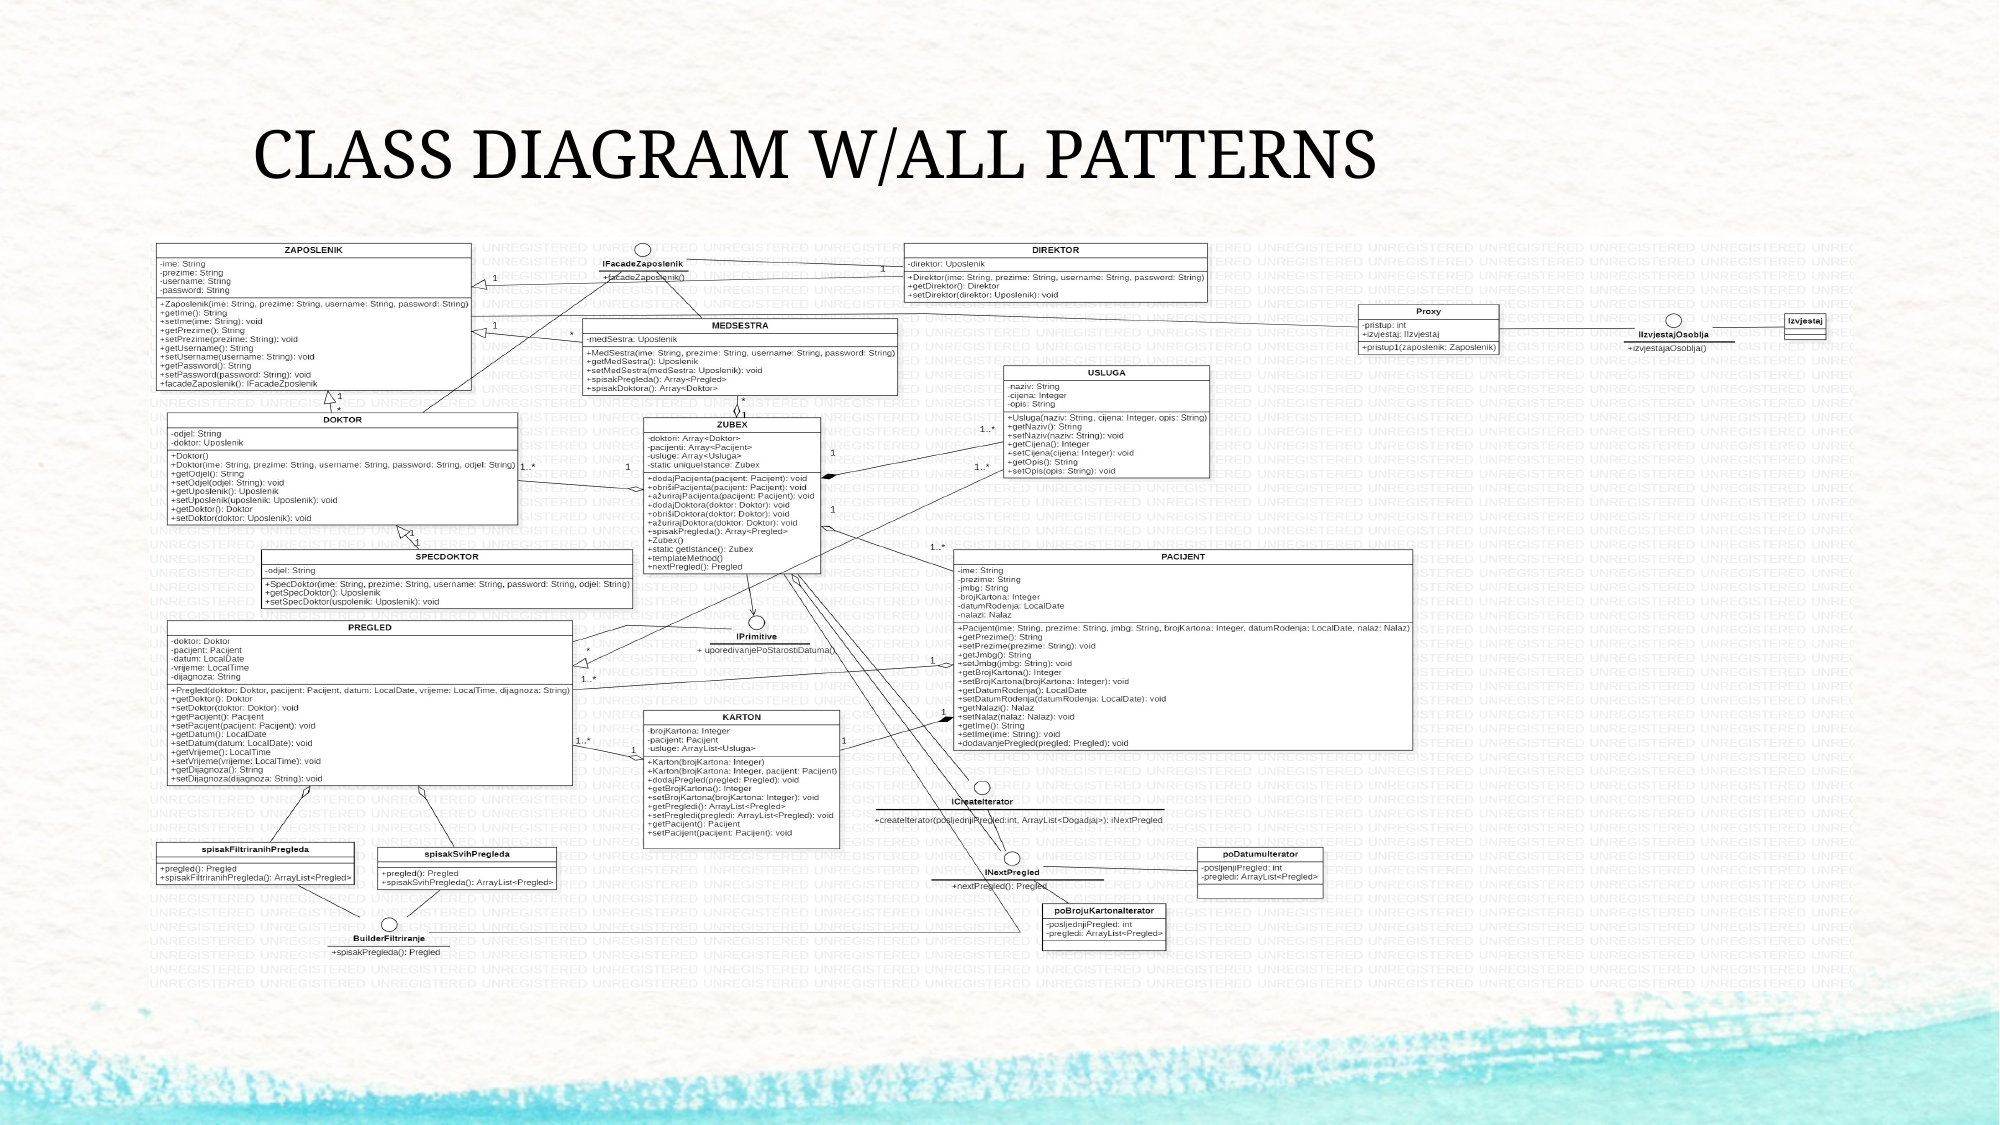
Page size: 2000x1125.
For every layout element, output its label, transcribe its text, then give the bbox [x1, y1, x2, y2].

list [149, 237, 1853, 991]
picture [0, 0, 2000, 1125]
title CLASS DIAGRAM W/ALL PATTERNS [237, 12, 1813, 200]
